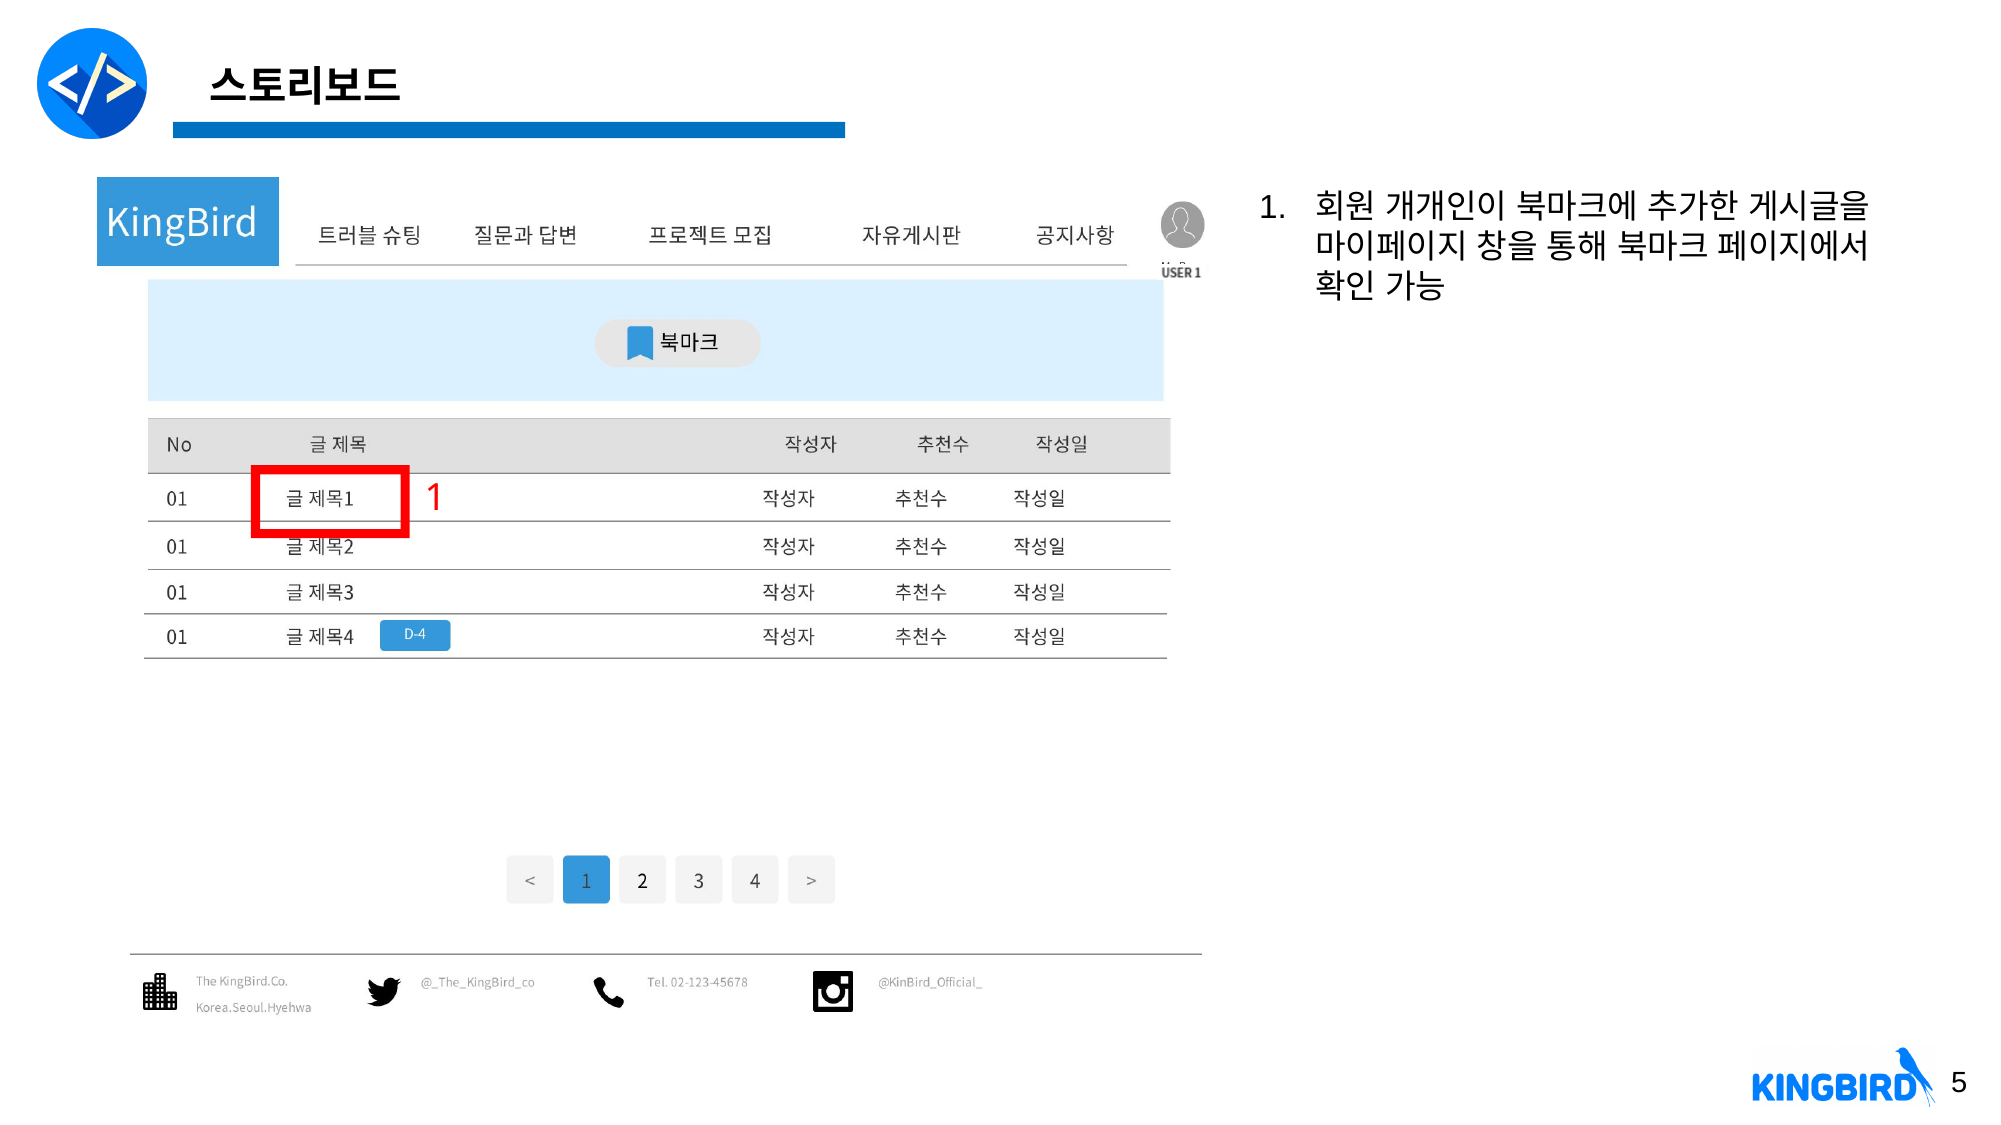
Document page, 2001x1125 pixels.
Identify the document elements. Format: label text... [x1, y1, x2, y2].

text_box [1750, 1043, 1986, 1107]
text_box 스토리보드 [194, 51, 450, 117]
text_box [96, 177, 1244, 1044]
text_box 회원 개개인이 북마크에 추가한 게시글을 마이페이지 창을 통해 북마크 페이지에서 확인 가능 [1244, 177, 1937, 313]
text_box [173, 121, 846, 139]
picture [37, 28, 148, 139]
